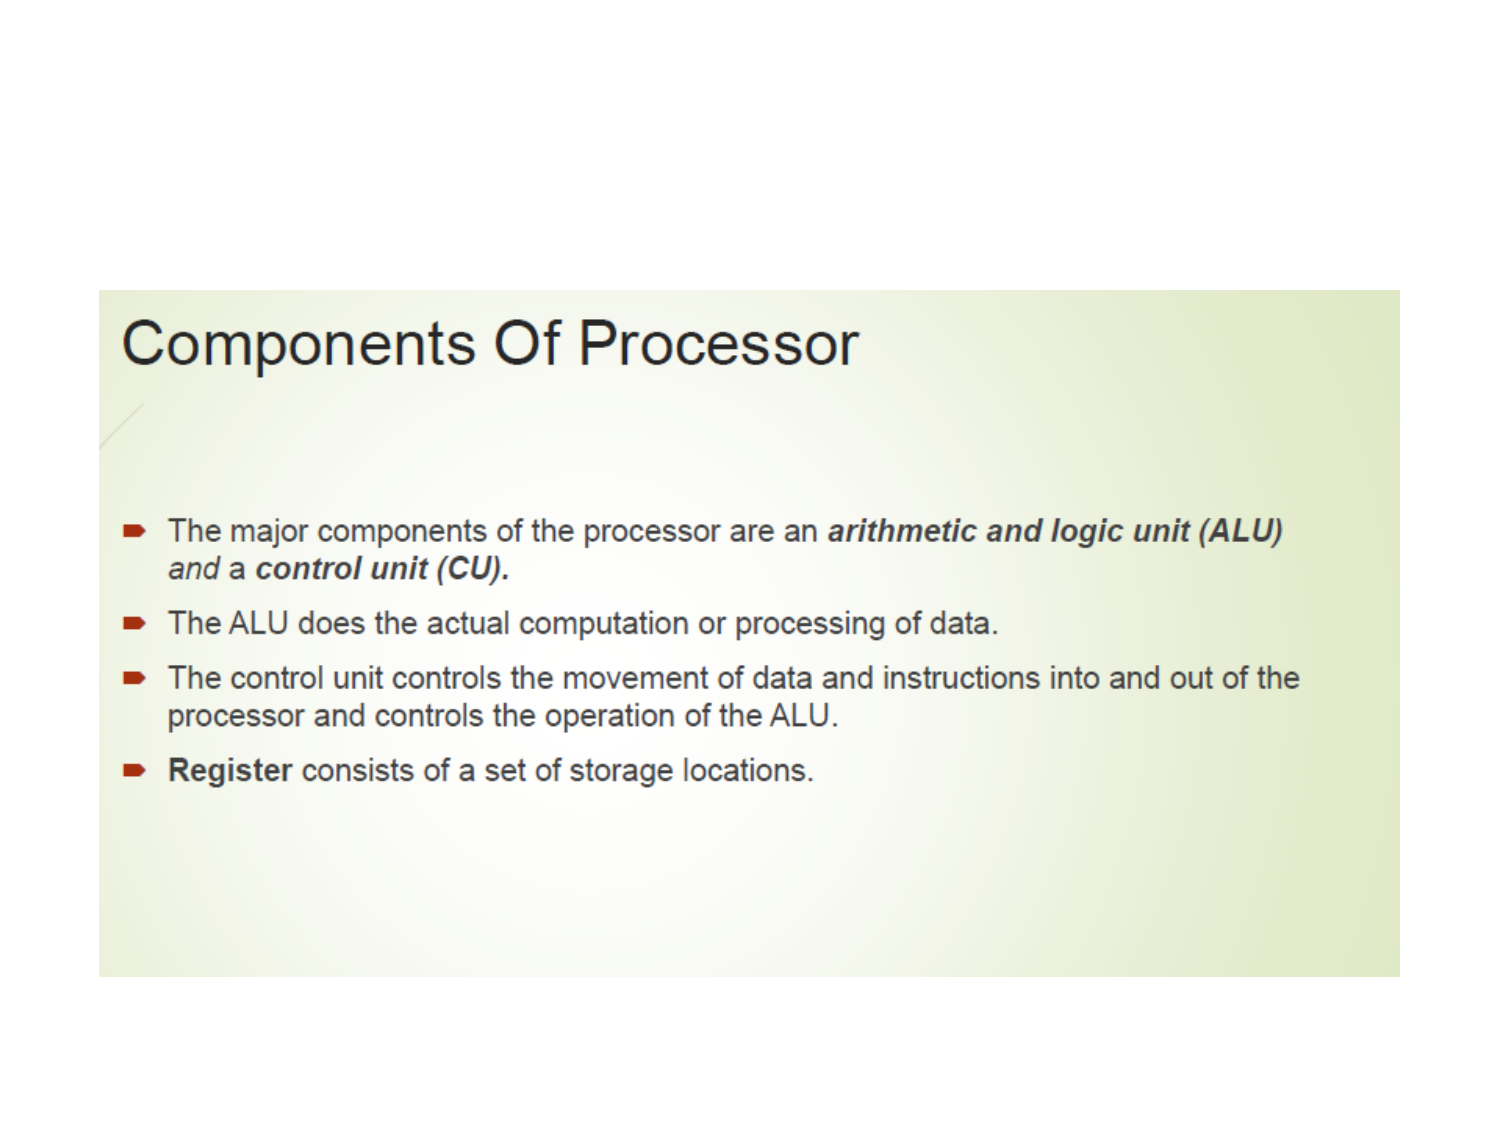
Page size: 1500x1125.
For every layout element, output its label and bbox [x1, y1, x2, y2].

list [99, 290, 1401, 977]
